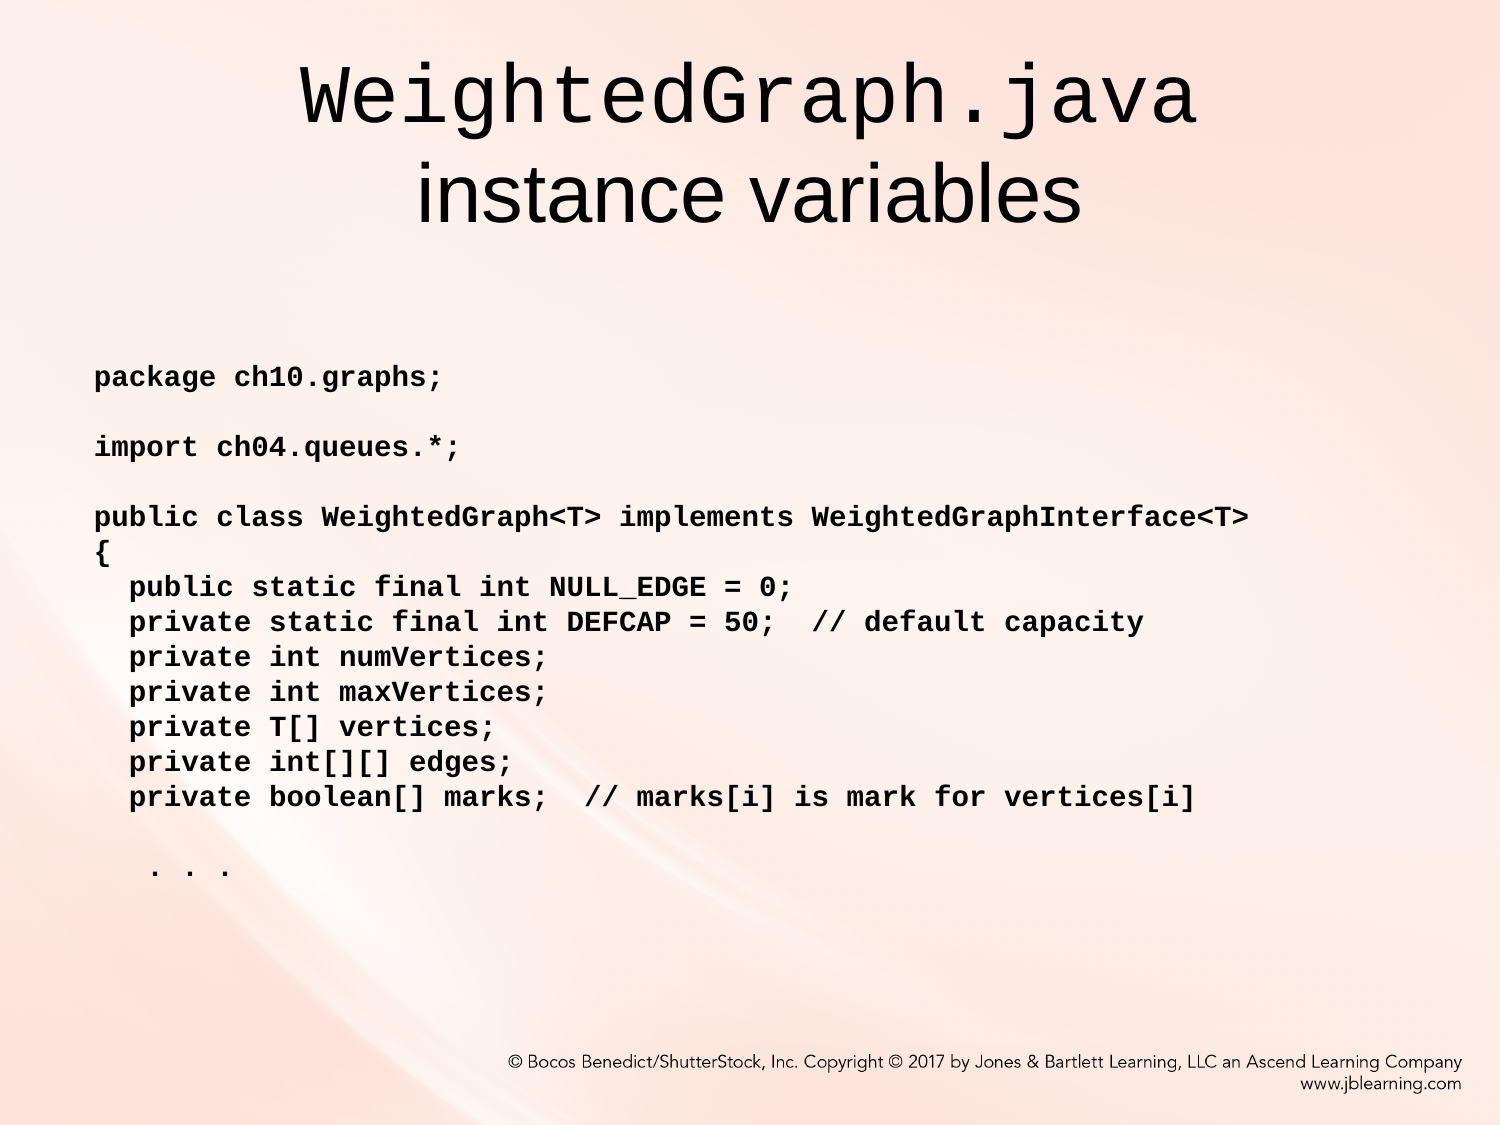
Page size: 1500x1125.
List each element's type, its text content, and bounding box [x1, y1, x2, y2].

text_box package ch10.graphs; import ch04.queues.*; public class WeightedGraph<T> implements WeightedGraphInterface<T> { public static final int NULL_EDGE = 0; private static final int DEFCAP = 50; // default capacity private int numVertices; private int maxVertices; private T[] vertices; private int[][] edges; private boolean[] marks; // marks[i] is mark for vertices[i] . . . [79, 349, 1282, 890]
title WeightedGraph.java instance variables [75, 45, 1425, 233]
picture [0, 0, 1500, 1125]
